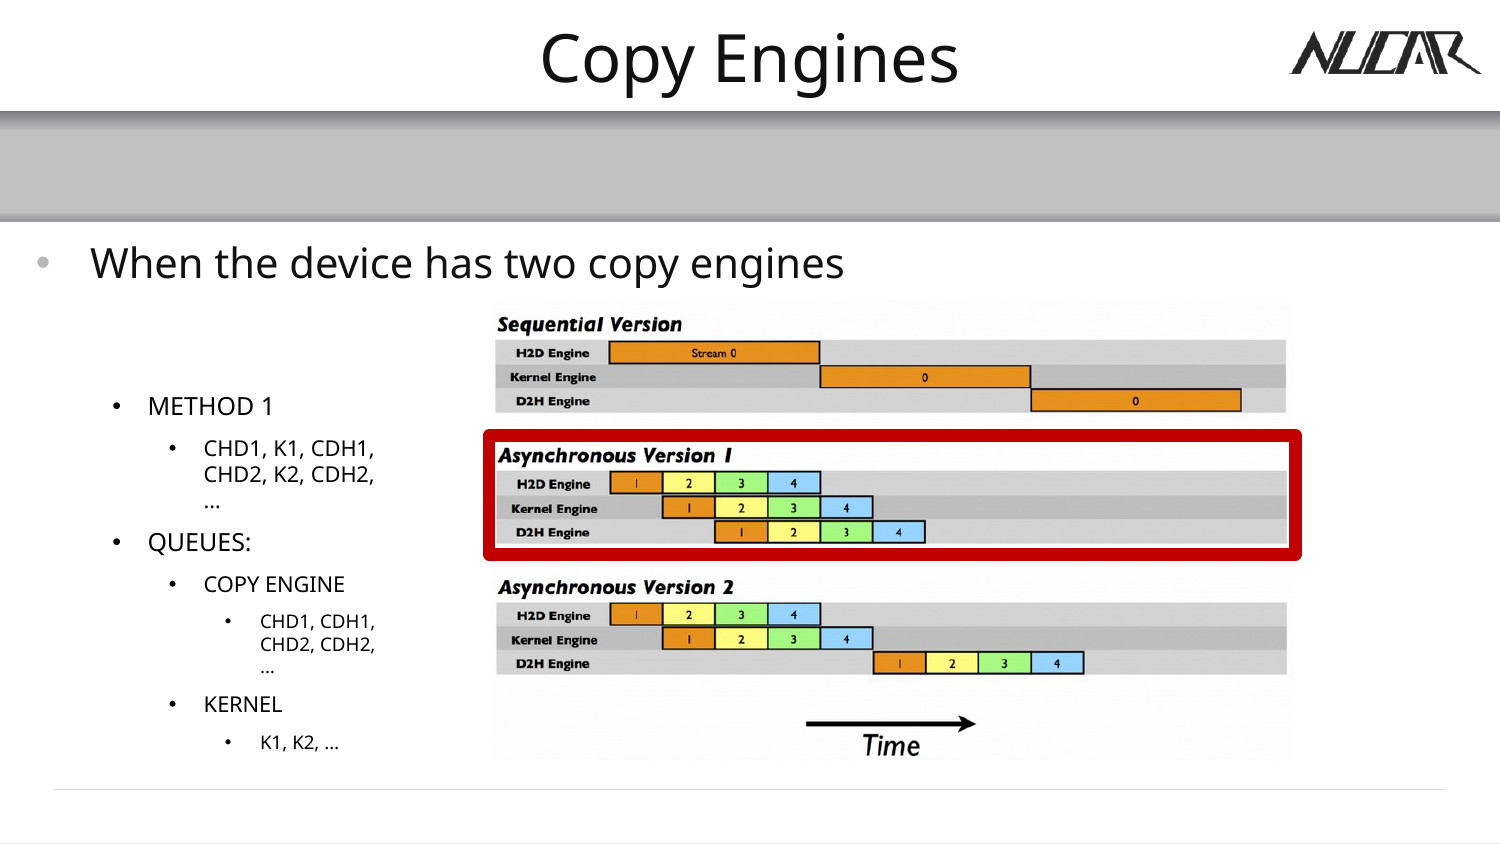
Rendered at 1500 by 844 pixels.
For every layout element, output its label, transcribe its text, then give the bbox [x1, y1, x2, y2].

text_box Method 1 CHD1, K1, CDH1, CHD2, K2, CDH2, … Queues: Copy engine CHD1, CDH1, CHD2, CDH2, … Kernel K1, K2, … [101, 379, 401, 764]
title Copy Engines [97, 0, 1403, 111]
list When the device has two copy engines [0, 221, 1500, 735]
picture [472, 300, 1318, 772]
